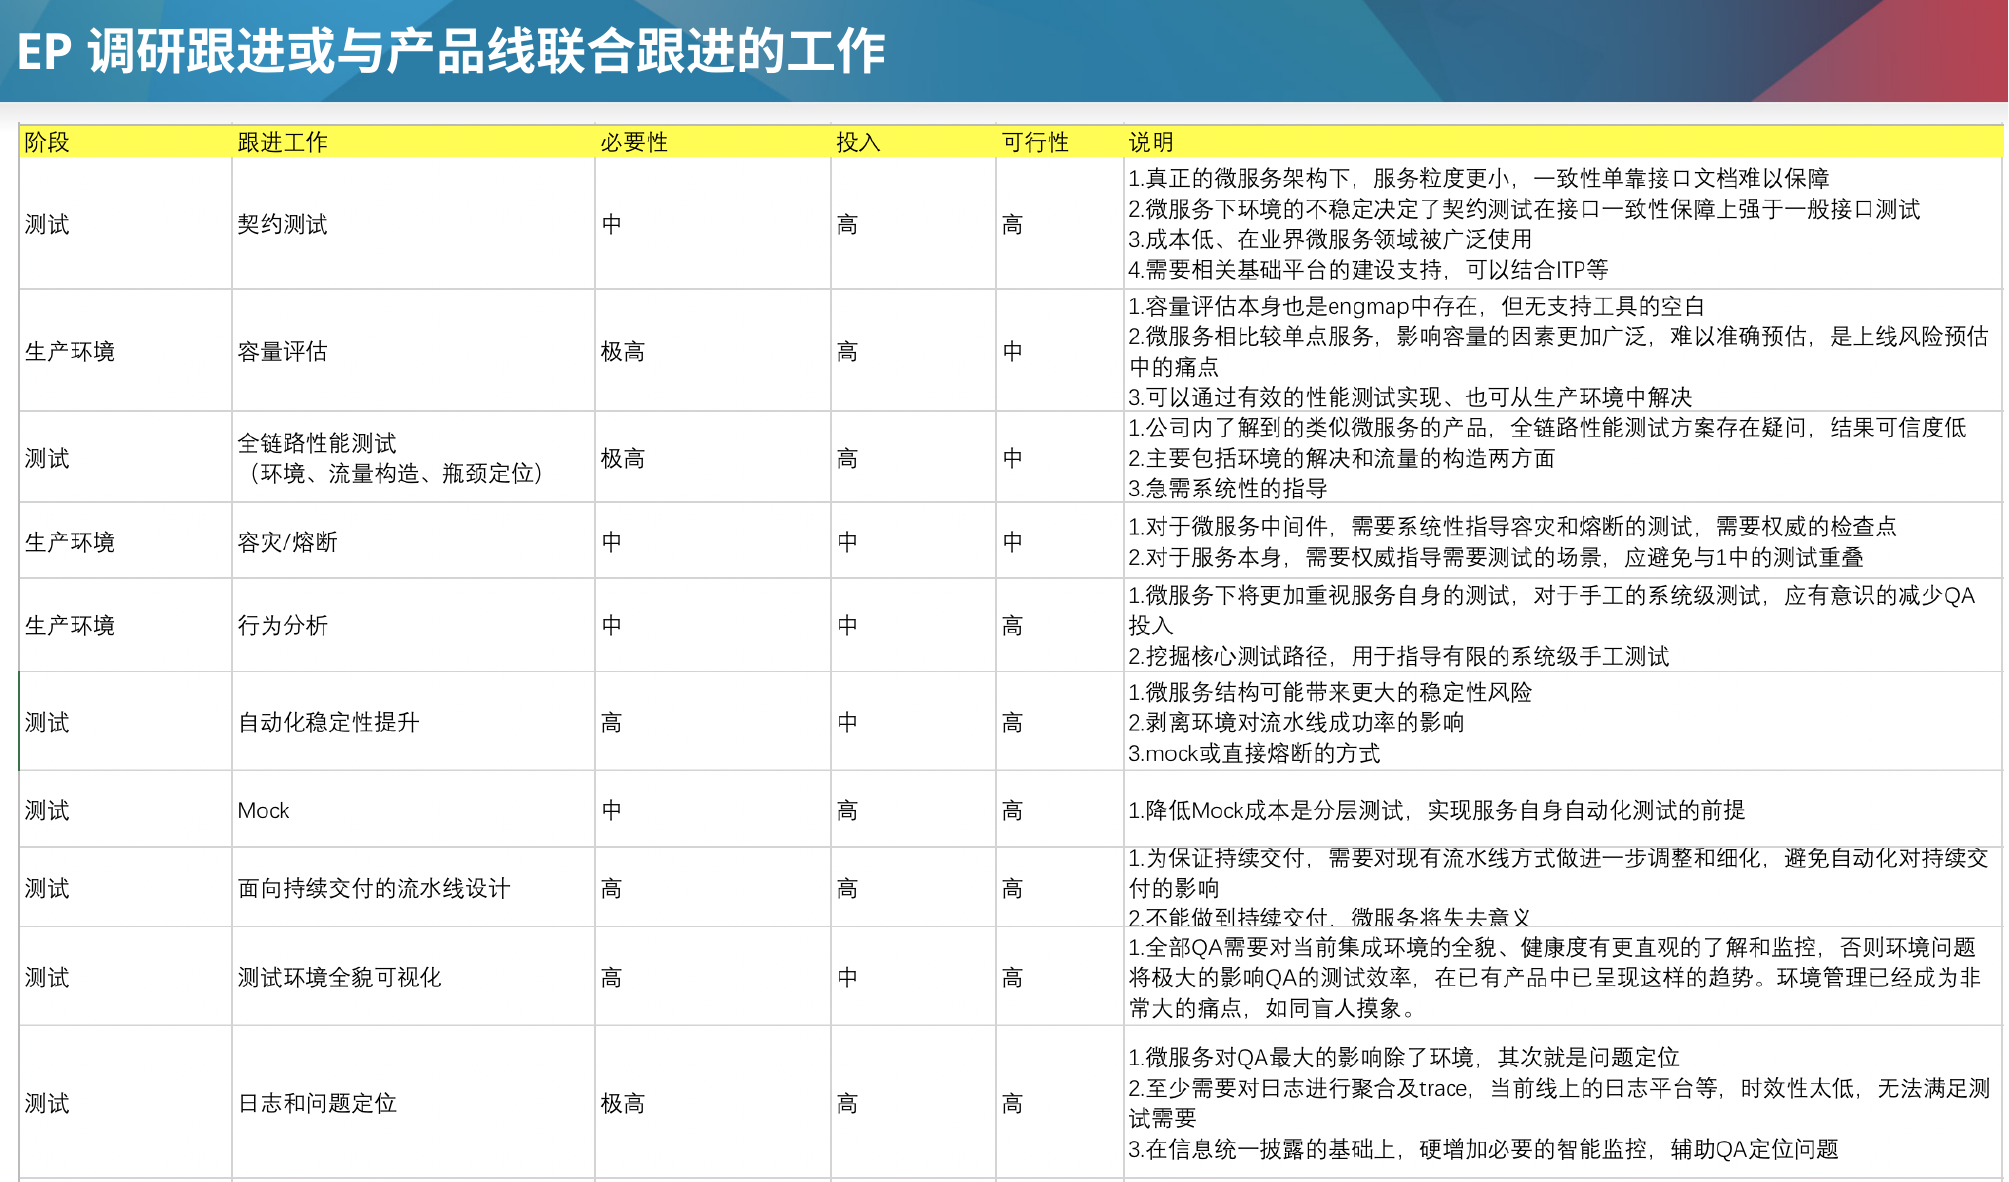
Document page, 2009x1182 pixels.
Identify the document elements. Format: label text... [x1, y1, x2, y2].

picture [0, 0, 2008, 1182]
title EP调研跟进或与产品线联合跟进的工作 [0, 4, 1724, 96]
